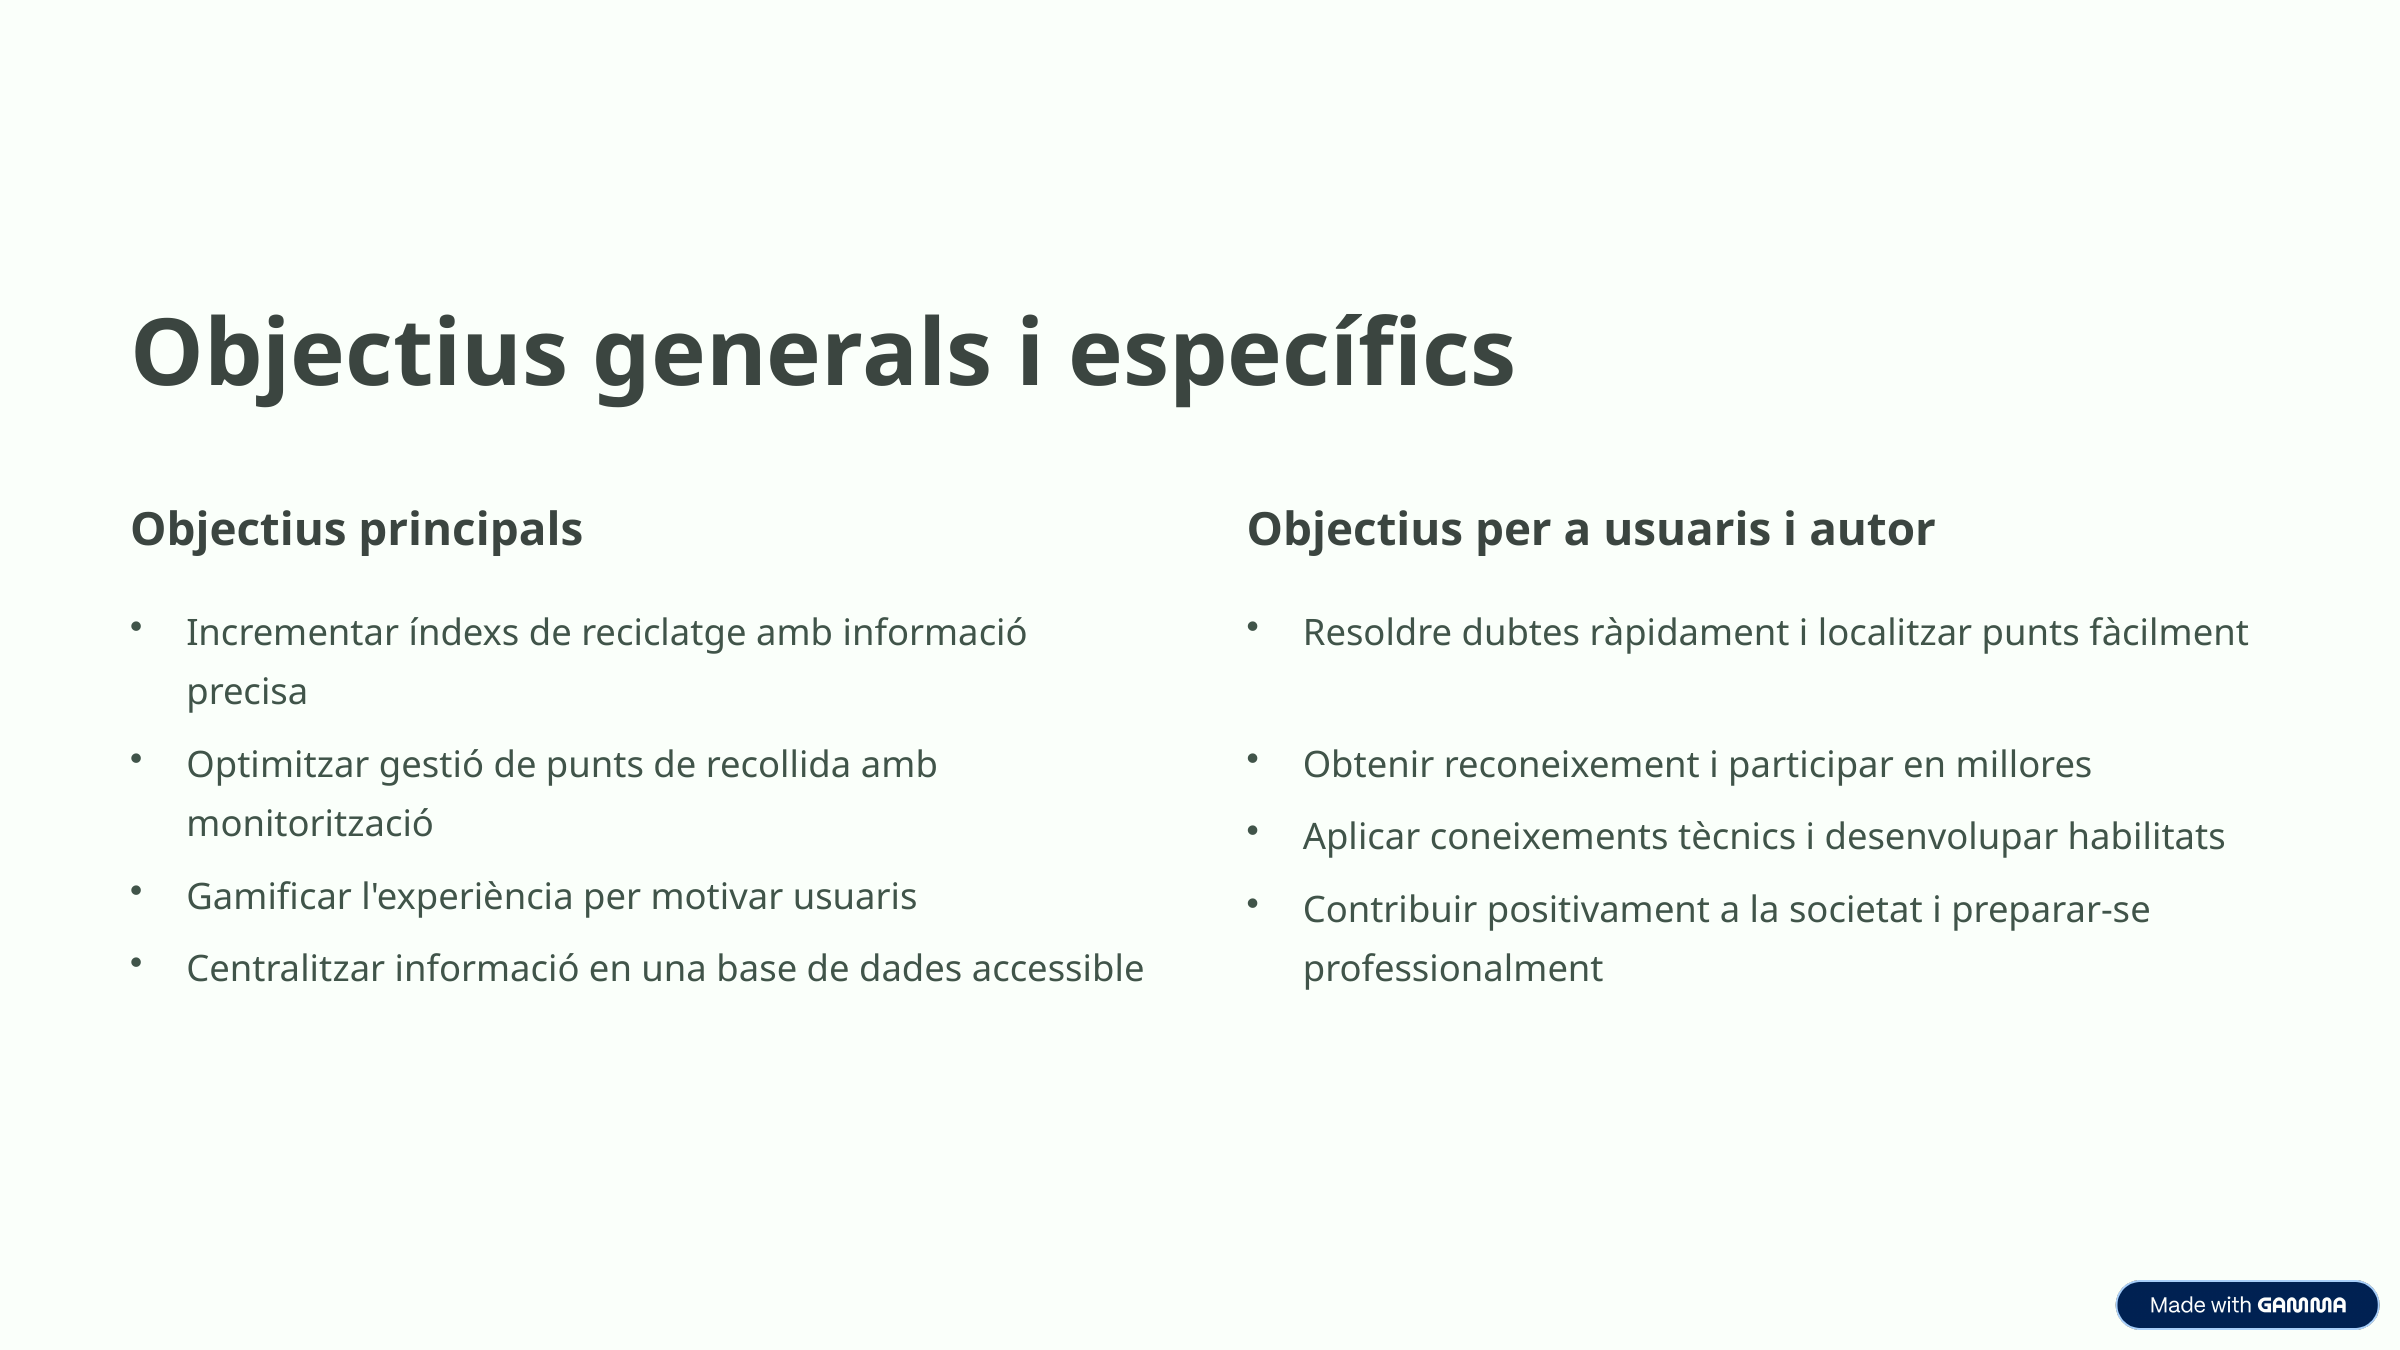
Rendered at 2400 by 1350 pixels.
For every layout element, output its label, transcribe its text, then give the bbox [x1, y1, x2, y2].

text_box Aplicar coneixements tècnics i desenvolupar habilitats [1246, 797, 2271, 857]
text_box Incrementar índexs de reciclatge amb informació precisa [130, 592, 1155, 712]
text_box Resoldre dubtes ràpidament i localitzar punts fàcilment [1246, 592, 2271, 712]
text_box Contribuir positivament a la societat i preparar-se professionalment [1246, 870, 2271, 989]
picture [2106, 1271, 2389, 1339]
text_box Obtenir reconeixement i participar en millores [1246, 724, 2271, 785]
text_box Objectius generals i específics [130, 288, 1539, 405]
text_box Objectius per a usuaris i autor [1246, 497, 1951, 556]
text_box Centralitzar informació en una base de dades accessible [130, 929, 1155, 1049]
text_box Objectius principals [130, 497, 605, 556]
text_box Optimitzar gestió de punts de recollida amb monitorització [130, 724, 1155, 844]
text_box Gamificar l'experiència per motivar usuaris [130, 857, 1155, 917]
